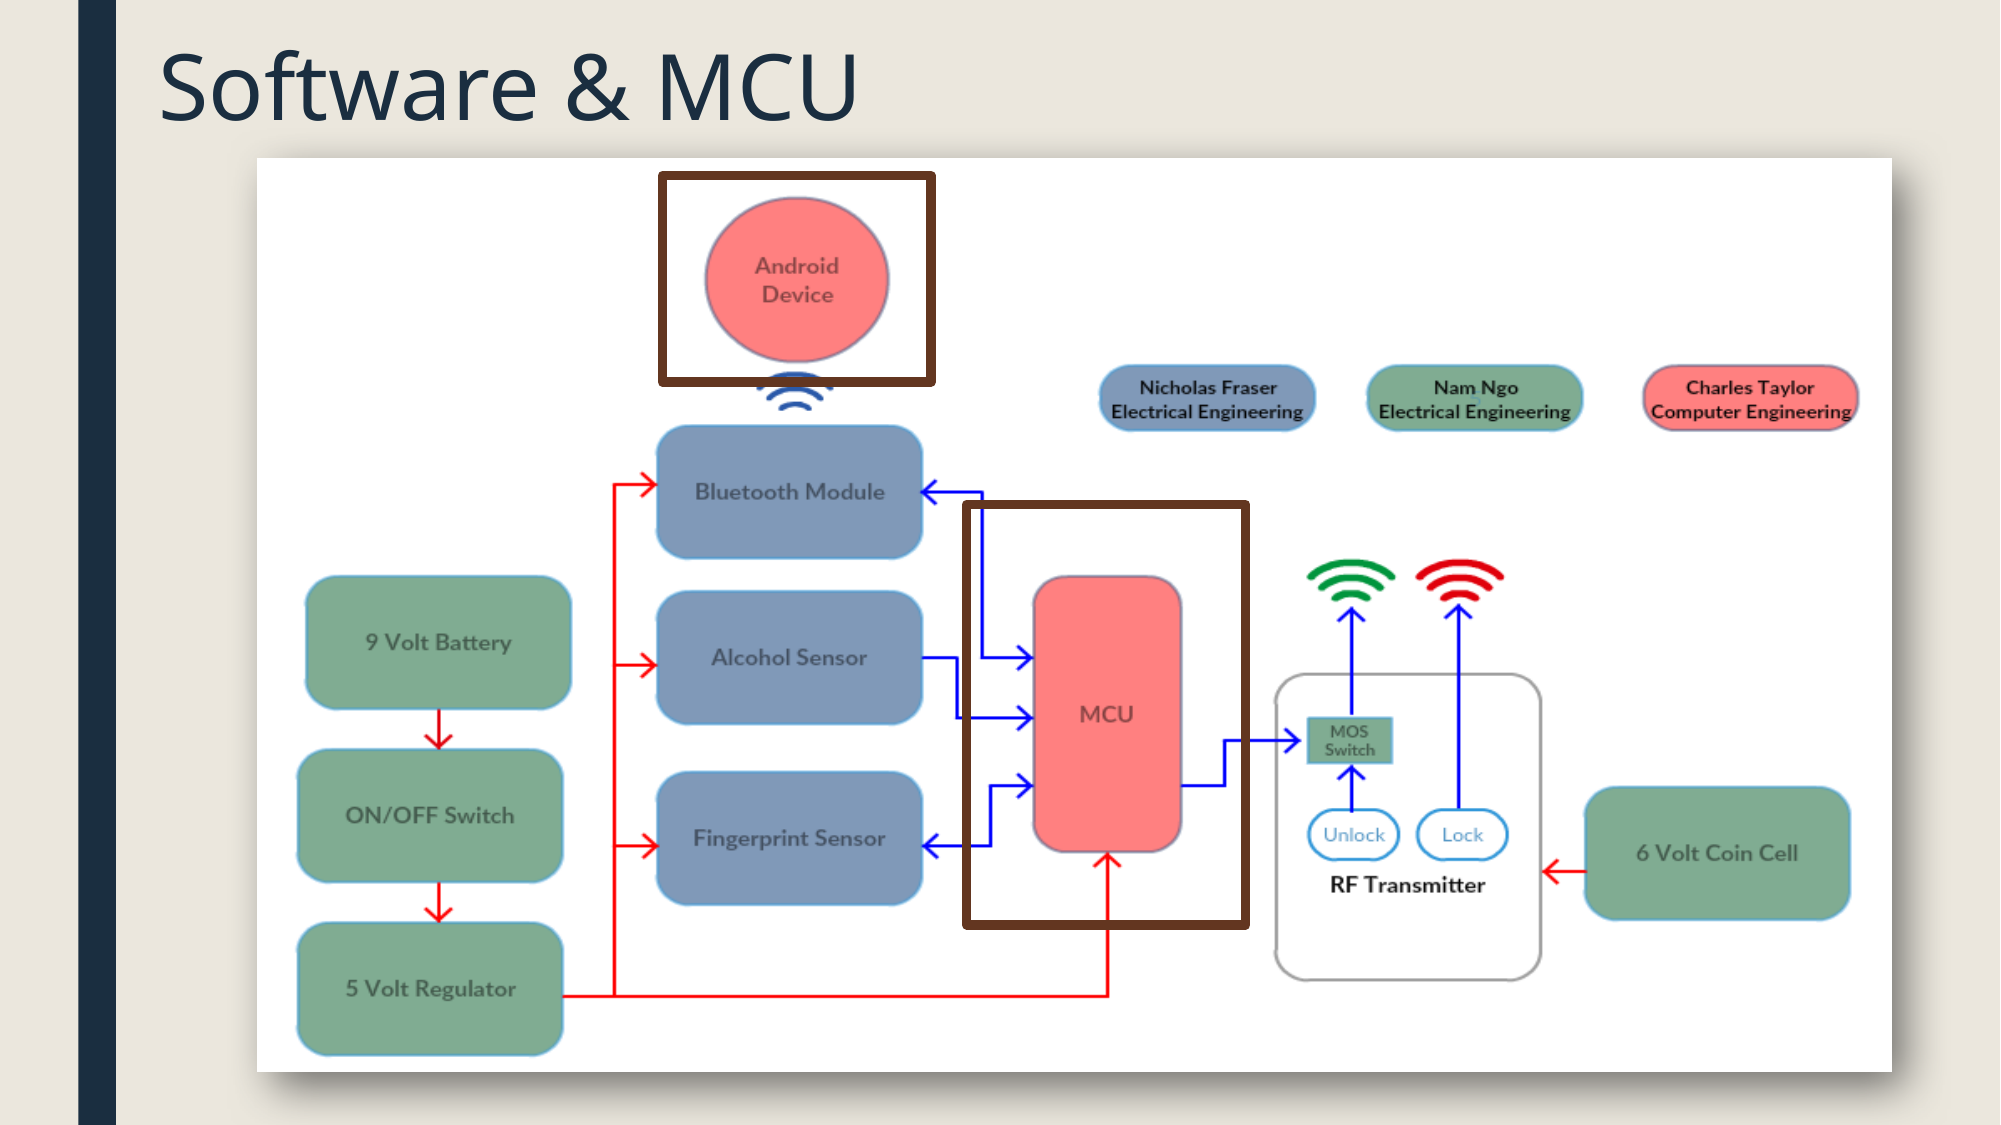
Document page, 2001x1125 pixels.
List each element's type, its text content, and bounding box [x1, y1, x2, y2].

title Software & MCU [143, 35, 1719, 159]
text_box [257, 158, 1892, 1072]
